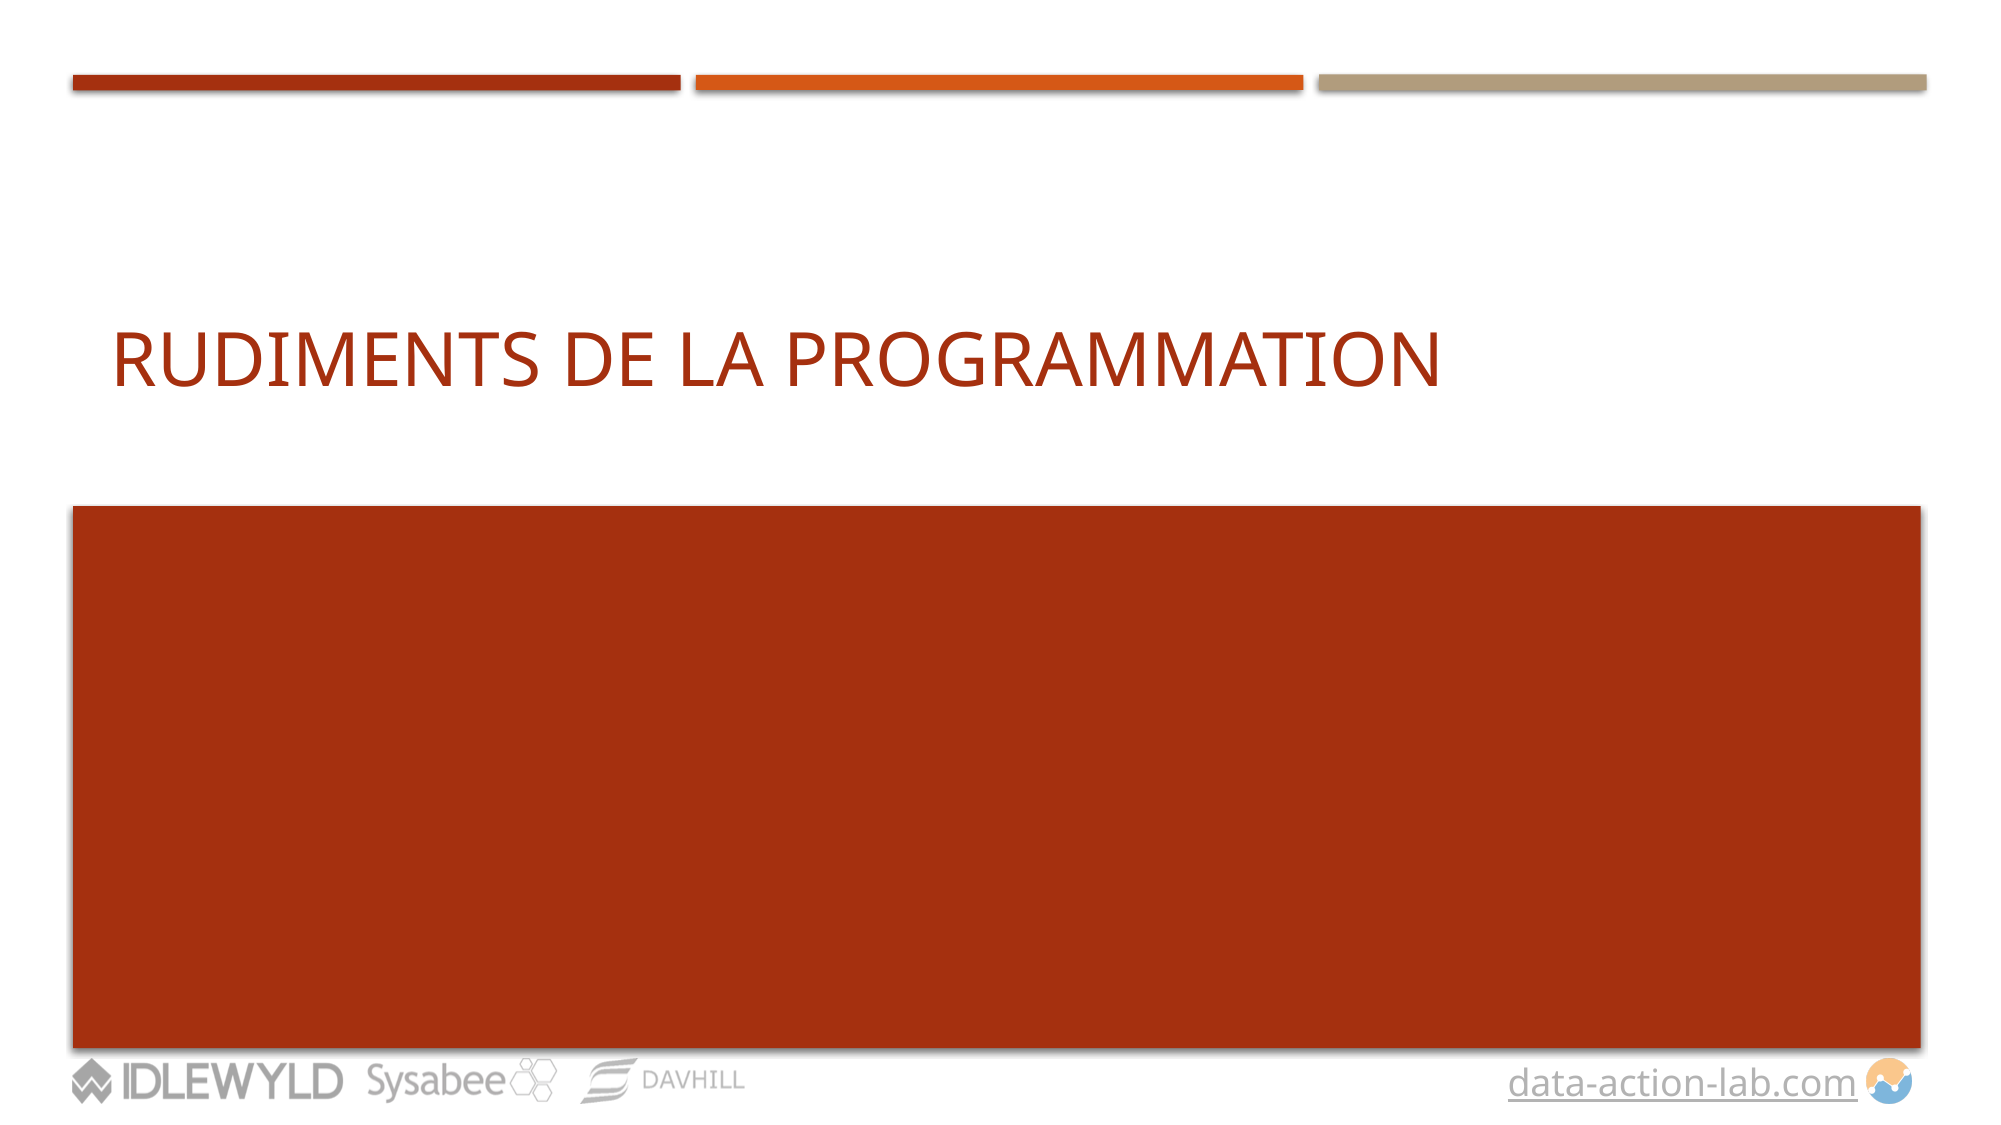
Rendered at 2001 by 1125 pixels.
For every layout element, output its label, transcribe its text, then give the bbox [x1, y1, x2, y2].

picture [72, 1058, 745, 1104]
title RUDIMENTS DE LA PROGRAMMATION [95, 167, 1899, 410]
